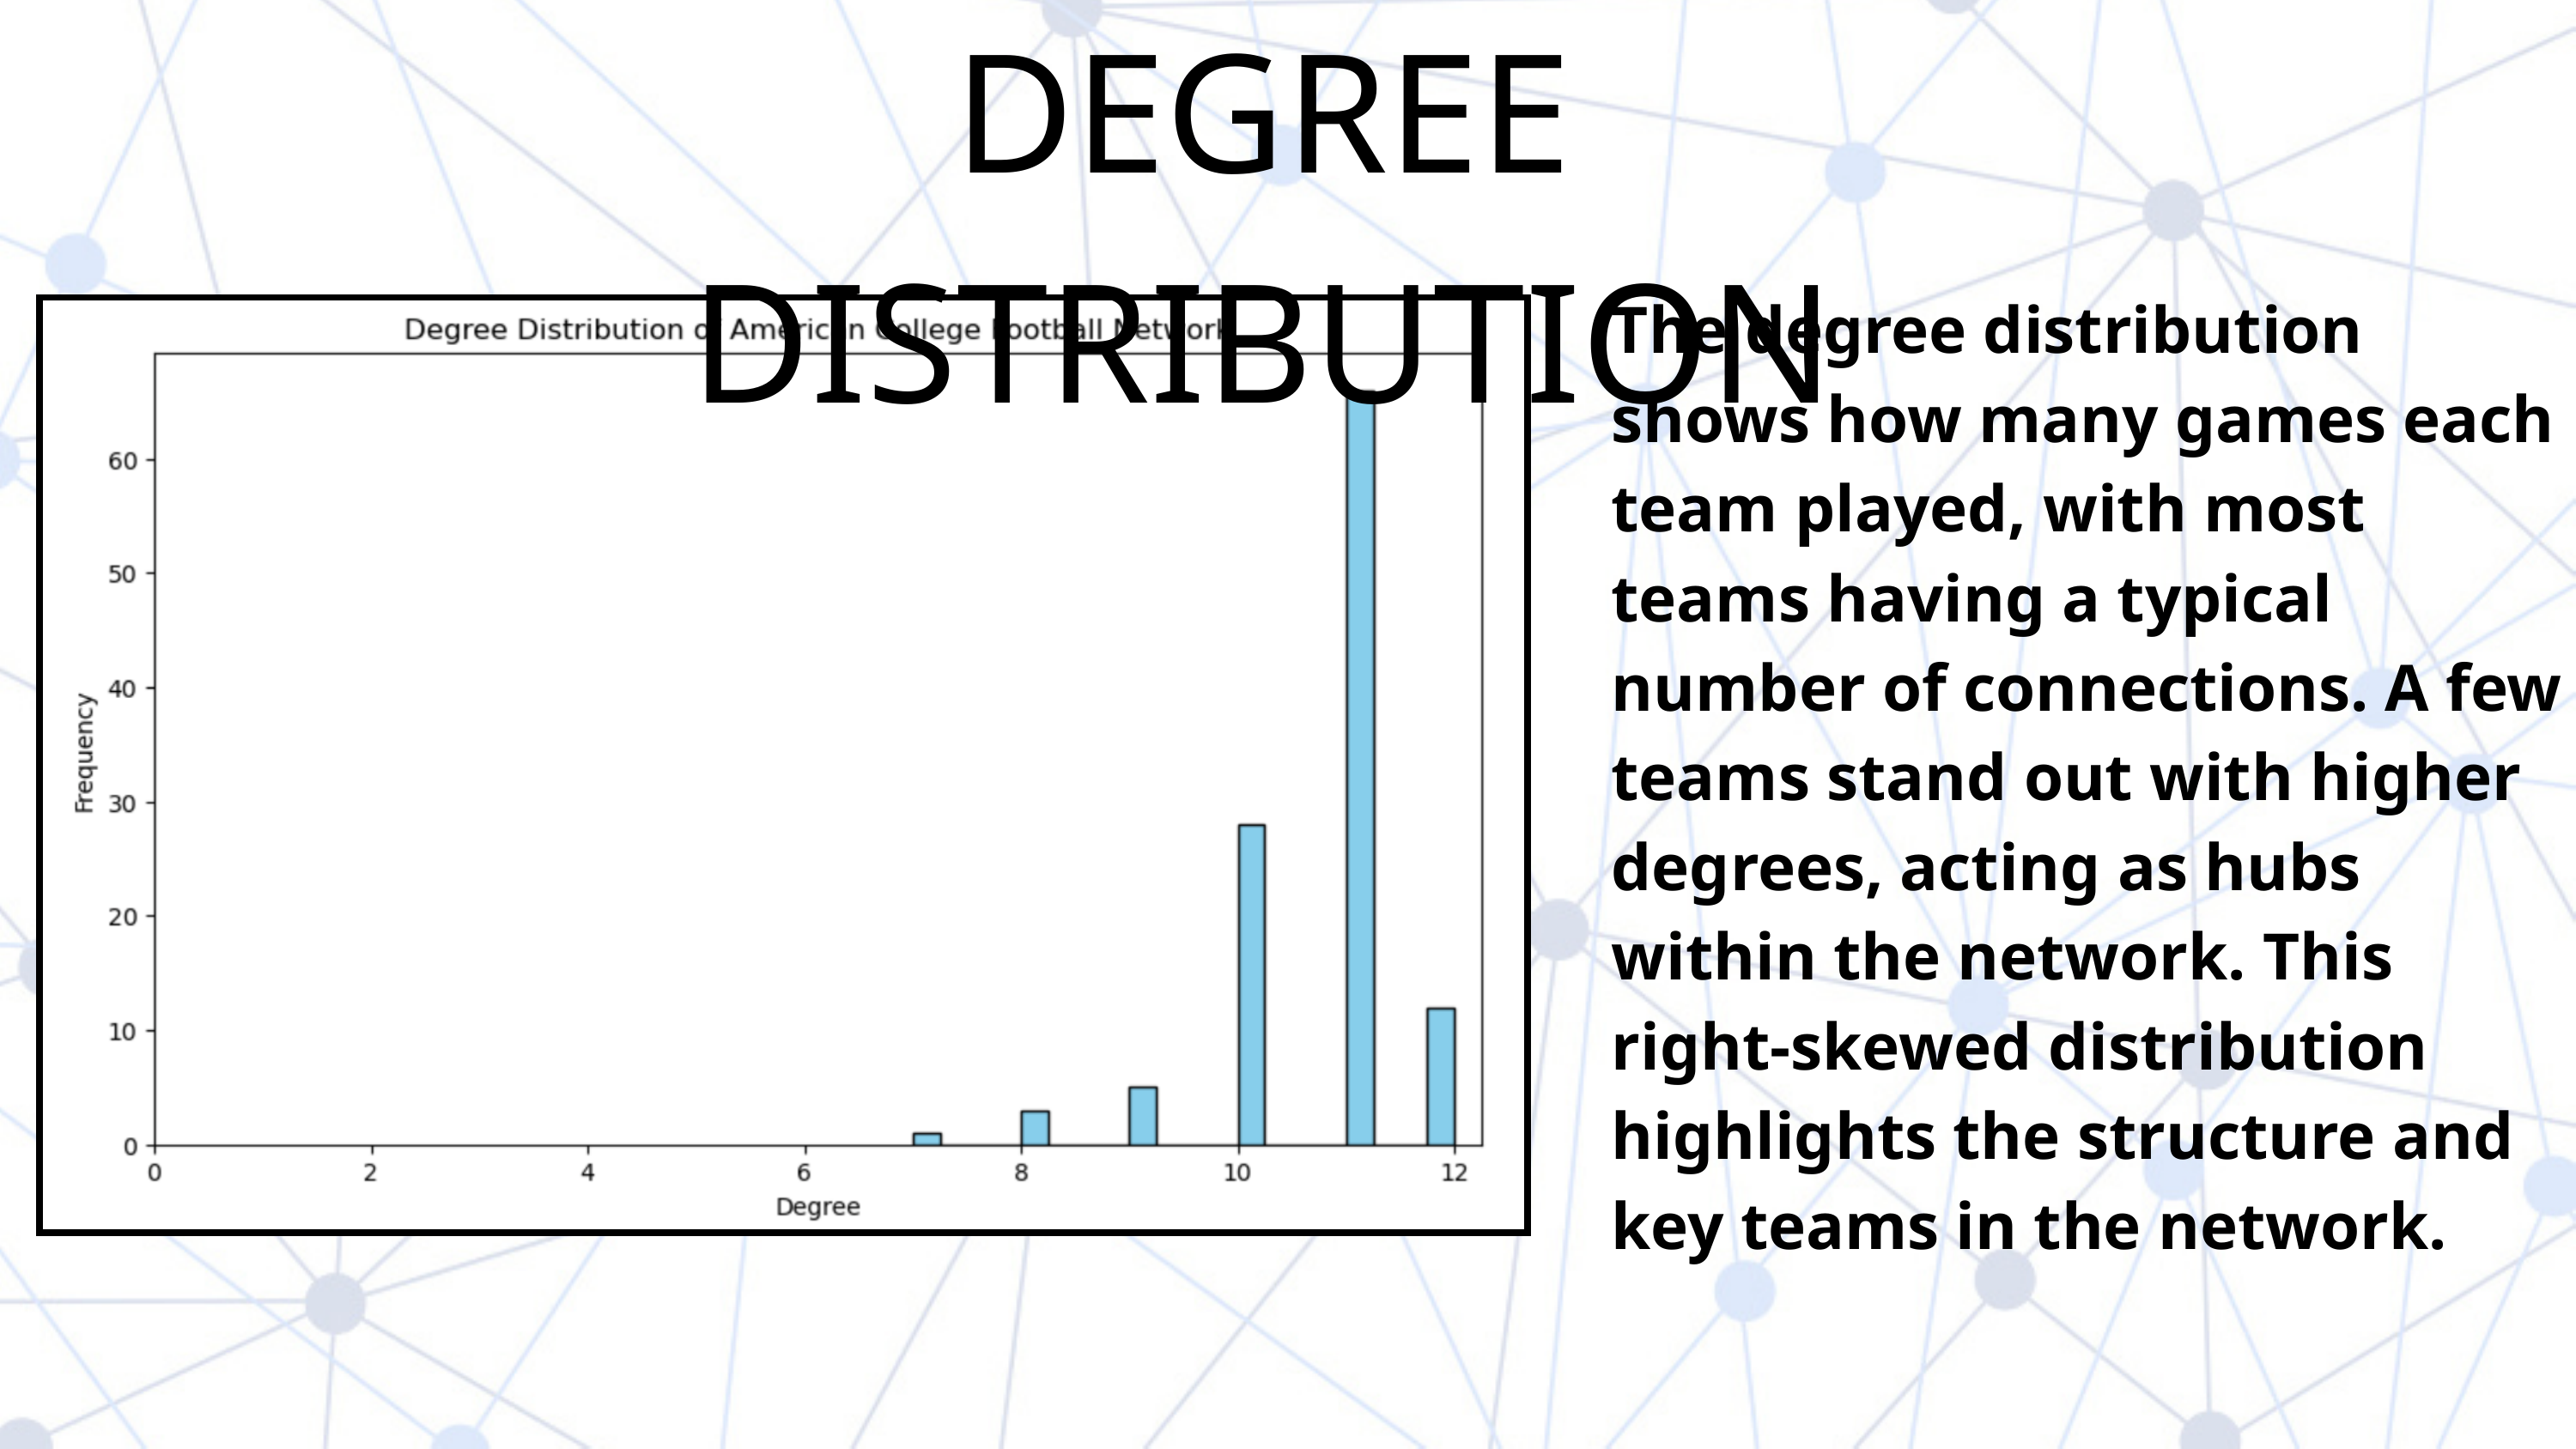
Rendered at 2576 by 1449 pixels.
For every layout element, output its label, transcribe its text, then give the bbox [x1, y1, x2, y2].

text_box DEGREE DISTRIBUTION [539, 0, 1987, 436]
text_box [39, 297, 1528, 1234]
text_box [0, 0, 2576, 1449]
text_box The degree distribution shows how many games each team played, with most teams having a typical number of connections. A few teams stand out with higher degrees, acting as hubs within the network. This right-skewed distribution highlights the structure and key teams in the network. [1611, 276, 2576, 1262]
